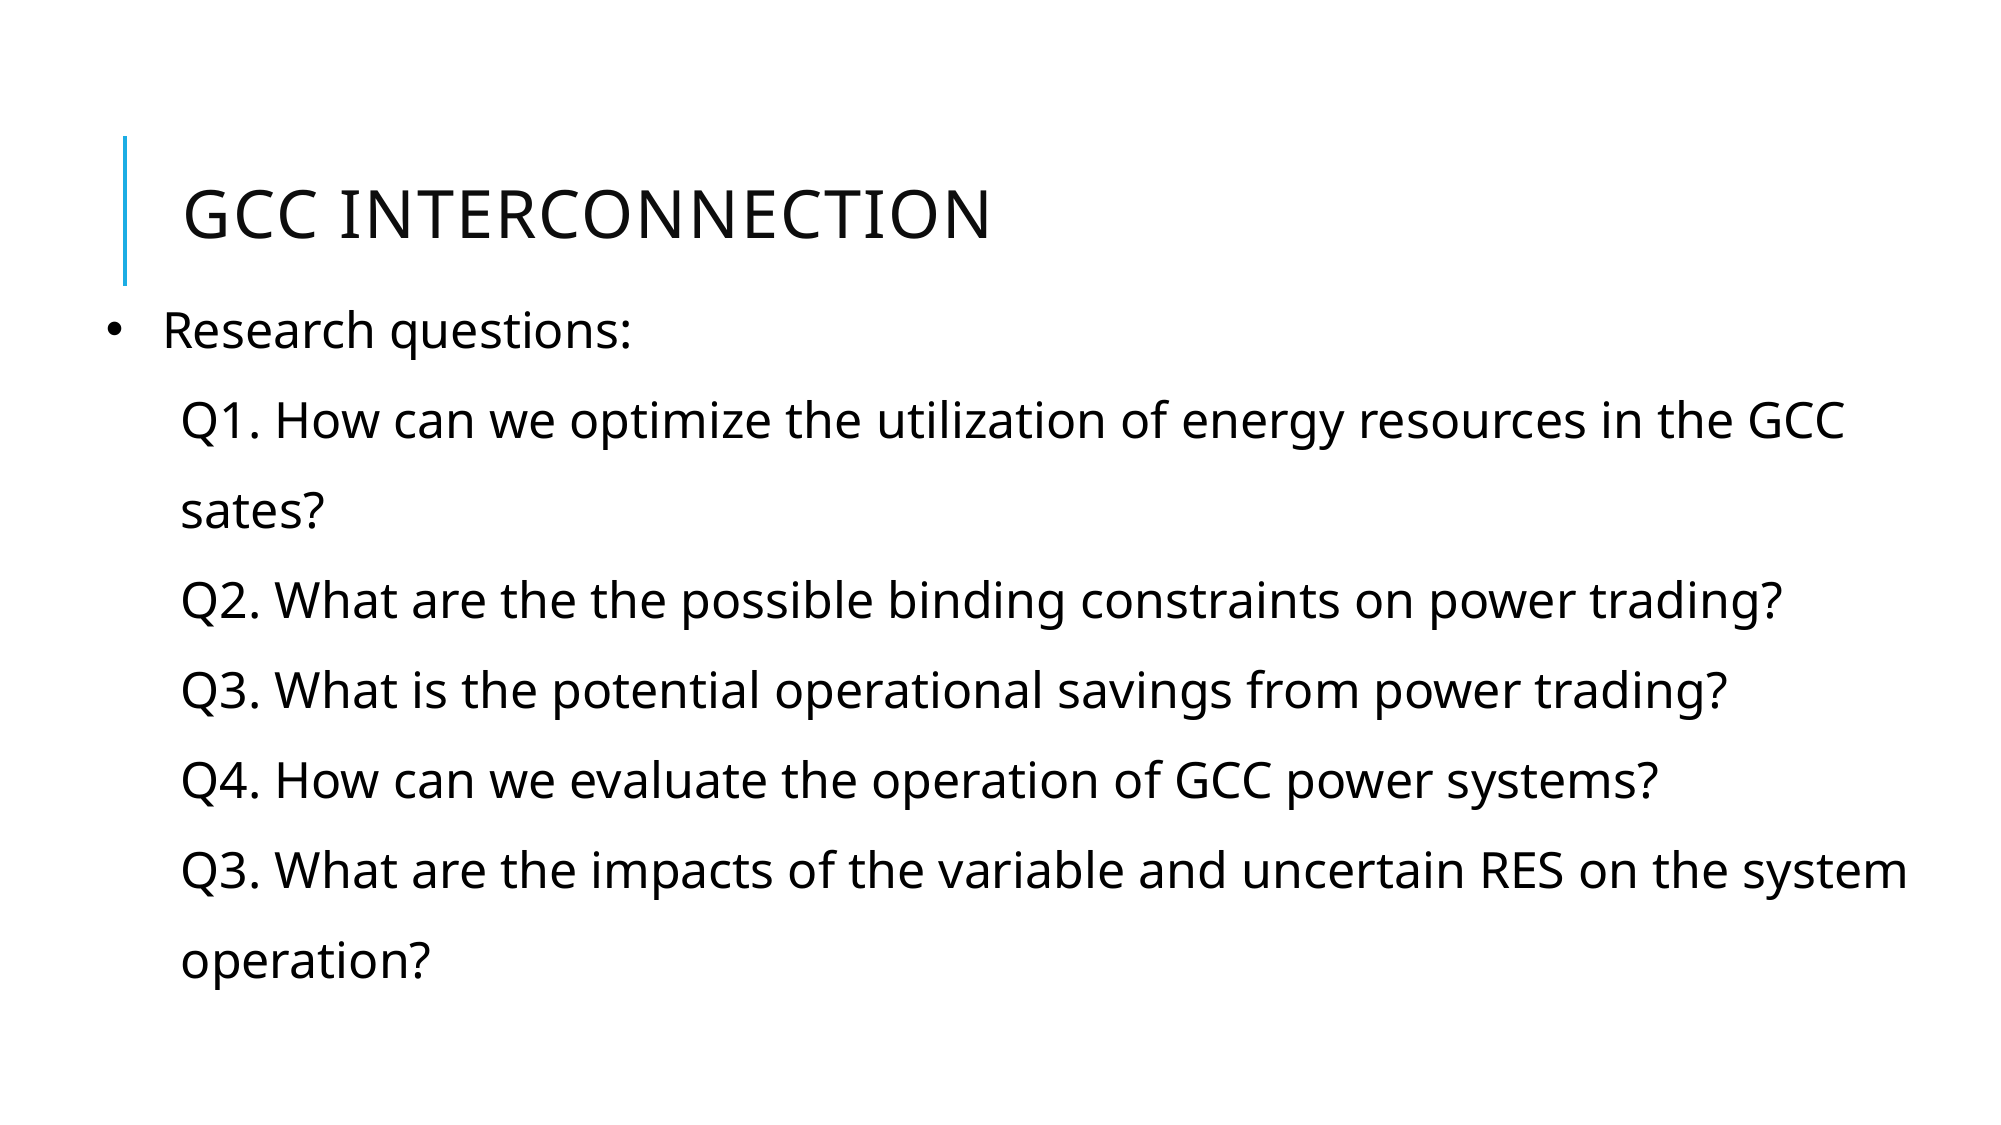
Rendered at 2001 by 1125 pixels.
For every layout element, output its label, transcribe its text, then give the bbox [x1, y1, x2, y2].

title GCC Interconnection [168, 96, 1763, 342]
text_box Research questions: Q1. How can we optimize the utilization of energy resources in the GCC sates? Q2. What are the the possible binding constraints on power trading? Q3. What is the potential operational savings from power trading? Q4. How can we evaluate the operation of GCC power systems? Q3. What are the impacts of the variable and uncertain RES on the system operation? [91, 290, 1965, 1056]
